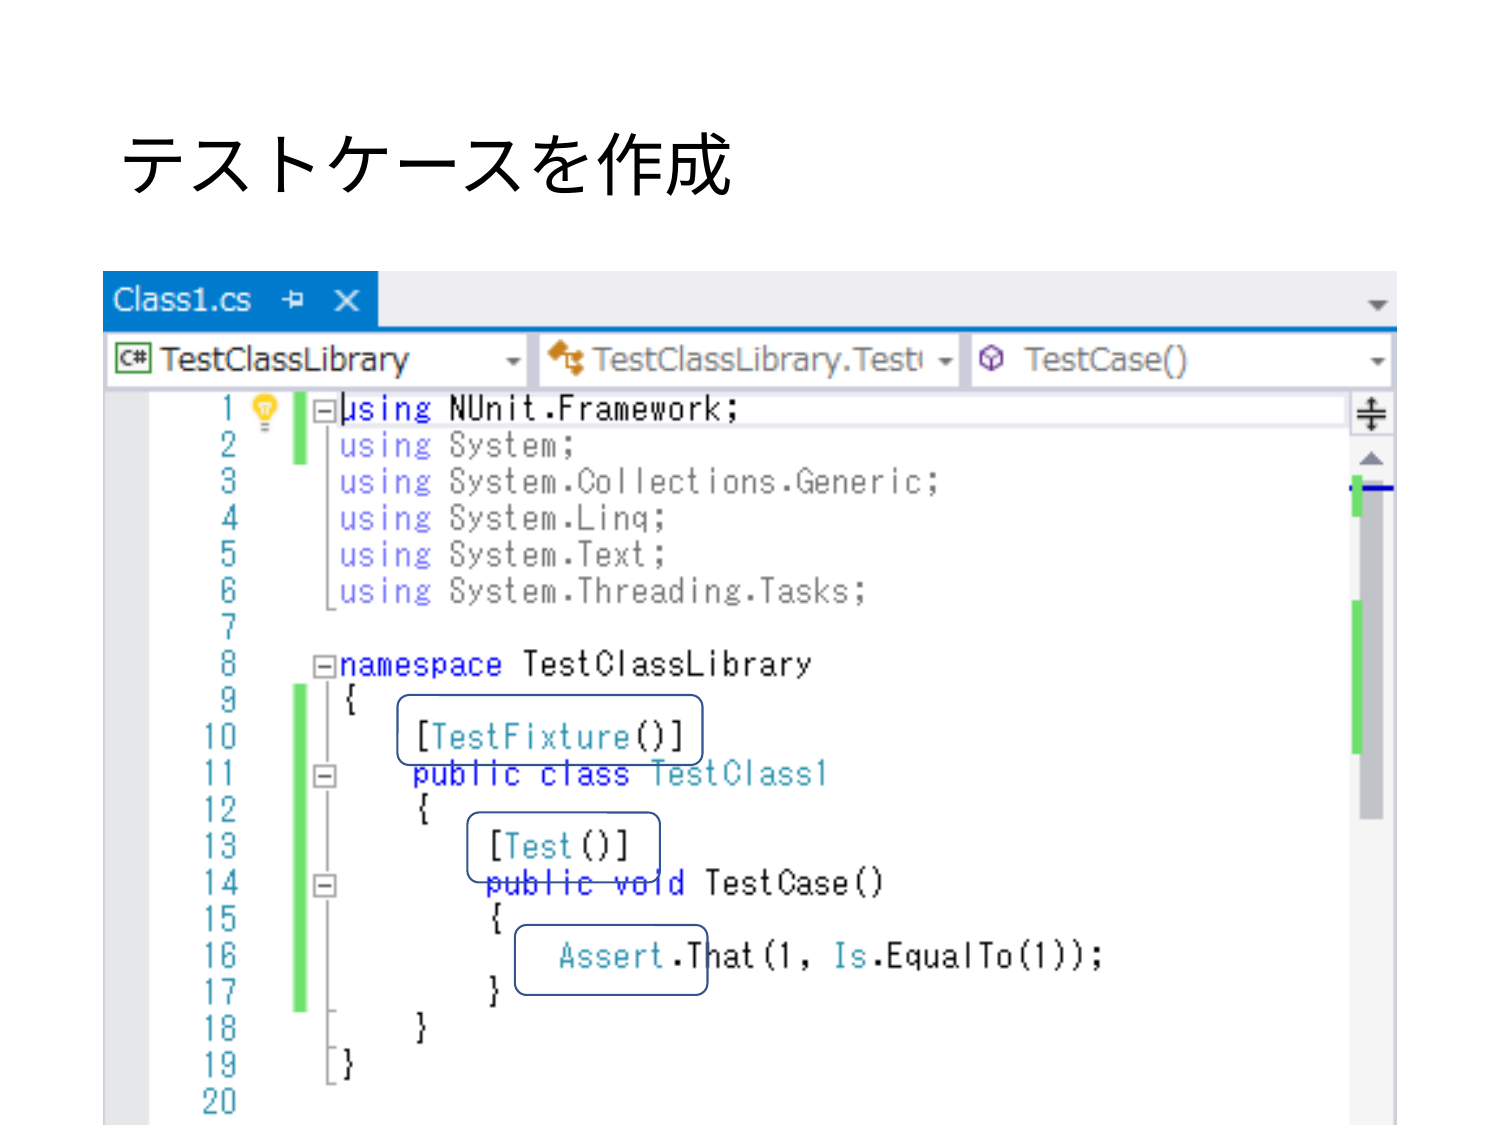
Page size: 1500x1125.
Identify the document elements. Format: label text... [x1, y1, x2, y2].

title テストケースを作成 [103, 59, 1397, 270]
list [103, 270, 1397, 1125]
